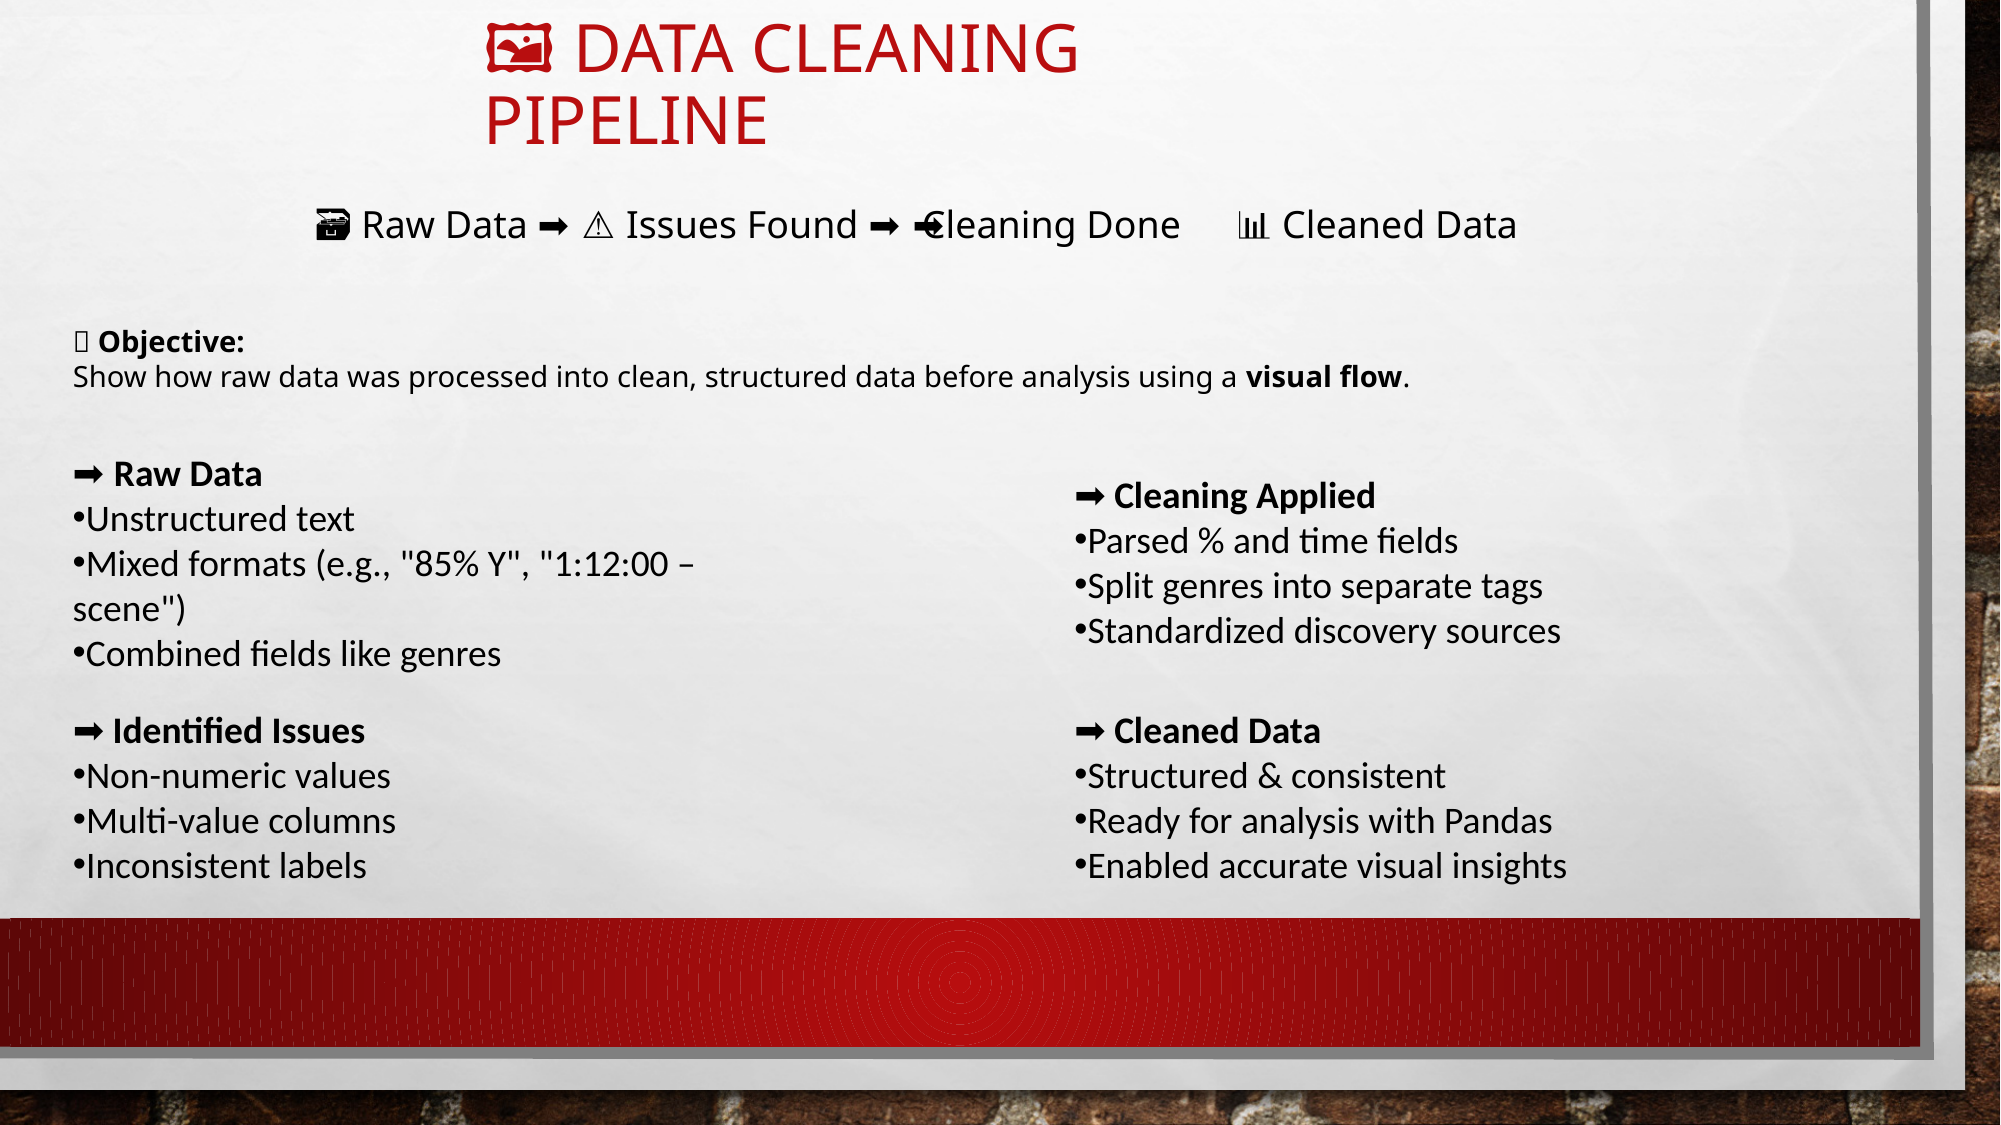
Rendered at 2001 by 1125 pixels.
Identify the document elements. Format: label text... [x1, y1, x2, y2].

picture [0, 0, 2000, 1125]
text_box ➡️ Identified Issues Non-numeric values Multi-value columns Inconsistent labels [58, 699, 773, 894]
text_box 🎯 Objective: Show how raw data was processed into clean, structured data before analysis using a visual flow. [58, 316, 1689, 401]
text_box 🗃️ Raw Data ➡️ ⚠️ Issues Found ➡️ 🧹 Cleaning Done ➡️ 📊 Cleaned Data [299, 193, 1858, 254]
text_box ➡️ Cleaning Applied Parsed % and time fields Split genres into separate tags Standardized discovery sources [1059, 463, 1673, 659]
text_box ➡️ Cleaned Data Structured & consistent Ready for analysis with Pandas Enabled accurate visual insights [1059, 699, 1673, 894]
title 🖼️ Data Cleaning Pipeline [468, 35, 1278, 139]
text_box ➡️ Raw Data Unstructured text Mixed formats (e.g., "85% Y", "1:12:00 – scene") Combined fields like genres [57, 441, 818, 681]
